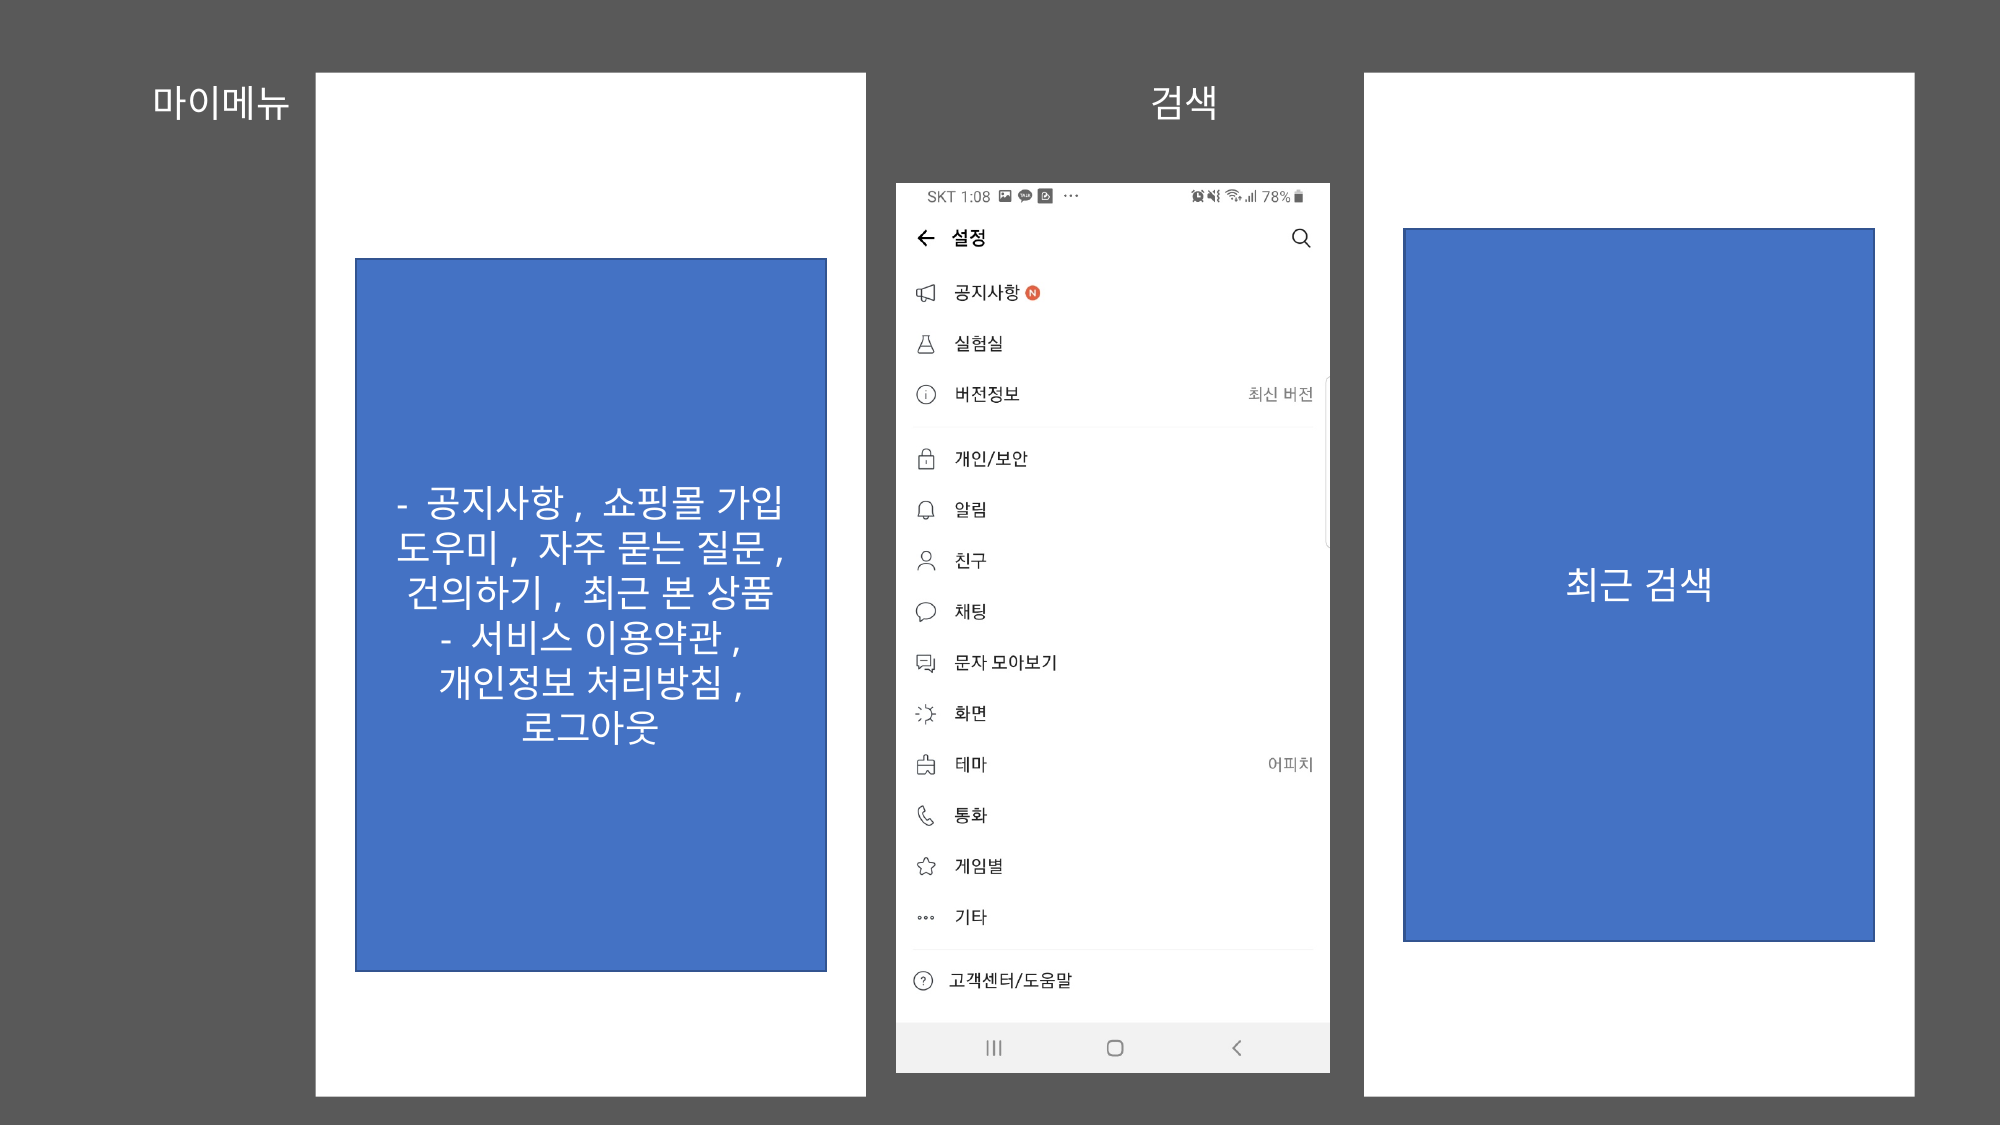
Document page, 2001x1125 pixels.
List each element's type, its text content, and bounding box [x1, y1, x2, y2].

text_box - 공지사항, 쇼핑몰 가입 도우미, 자주 묻는 질문, 건의하기, 최근 본 상품 - 서비스 이용약관, 개인정보 처리방침, 로그아웃 [355, 258, 827, 972]
picture [896, 183, 1330, 1073]
text_box 검색 [1135, 72, 1389, 133]
slide_number 9 [1412, 1042, 1863, 1103]
text_box 마이메뉴 [138, 72, 392, 133]
text_box [315, 72, 867, 1098]
text_box [1363, 72, 1916, 1098]
text_box 최근 검색 [1403, 228, 1875, 942]
